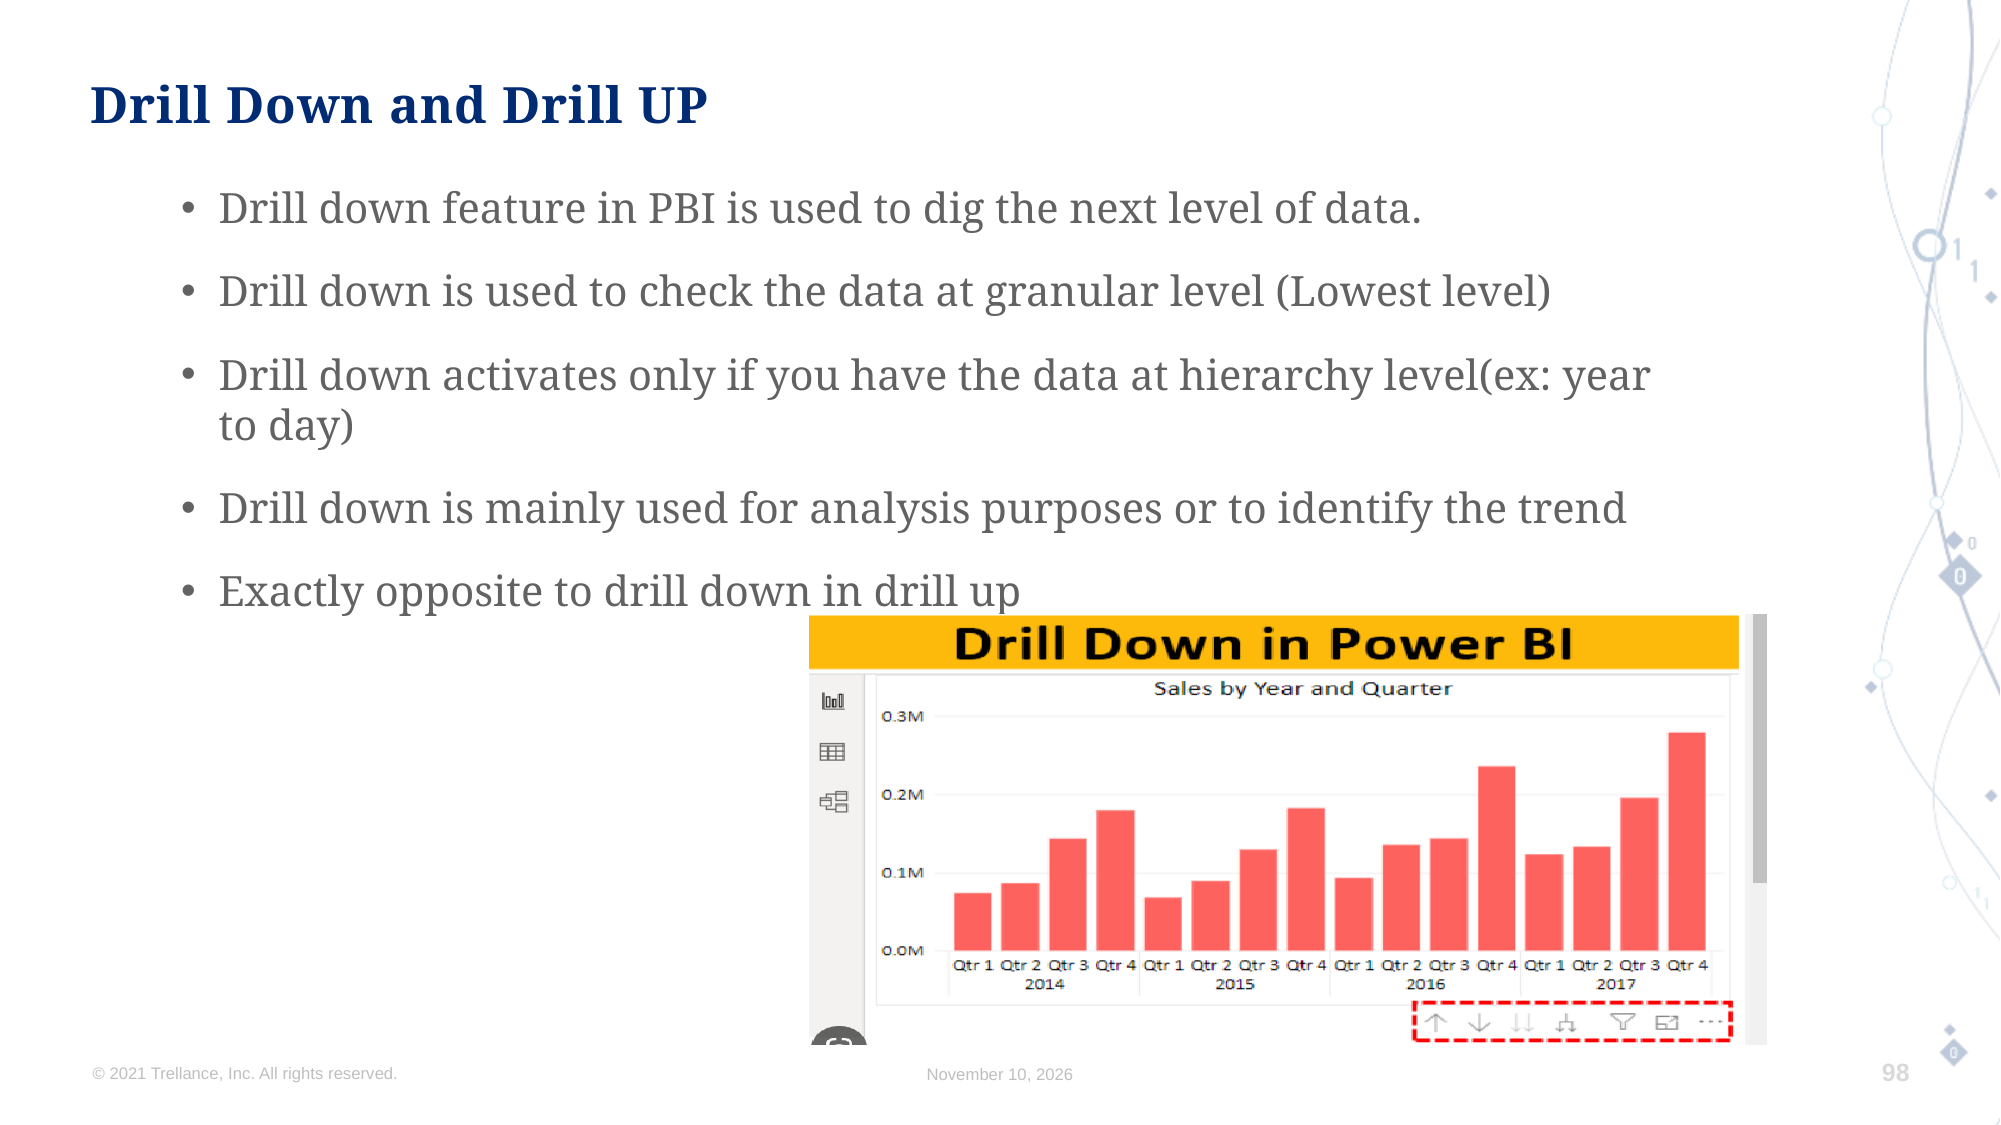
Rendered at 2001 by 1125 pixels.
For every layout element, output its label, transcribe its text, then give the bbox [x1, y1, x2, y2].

slide_number 98 [1843, 1049, 1925, 1103]
footer © 2021 Trellance, Inc. All rights reserved. [77, 1042, 753, 1103]
list Drill down feature in PBI is used to dig the next level of data. Drill down is used to check the data at granular level (Lowest level) Drill down activates only if you have the data at hierarchy level(ex: year to day) Drill down is mainly used for analysis purposes or to identify the trend Exactly opposite to drill down in drill up [181, 181, 1679, 588]
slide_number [781, 1044, 1219, 1105]
picture [809, 614, 1767, 1045]
title Drill Down and Drill UP [90, 80, 1844, 140]
